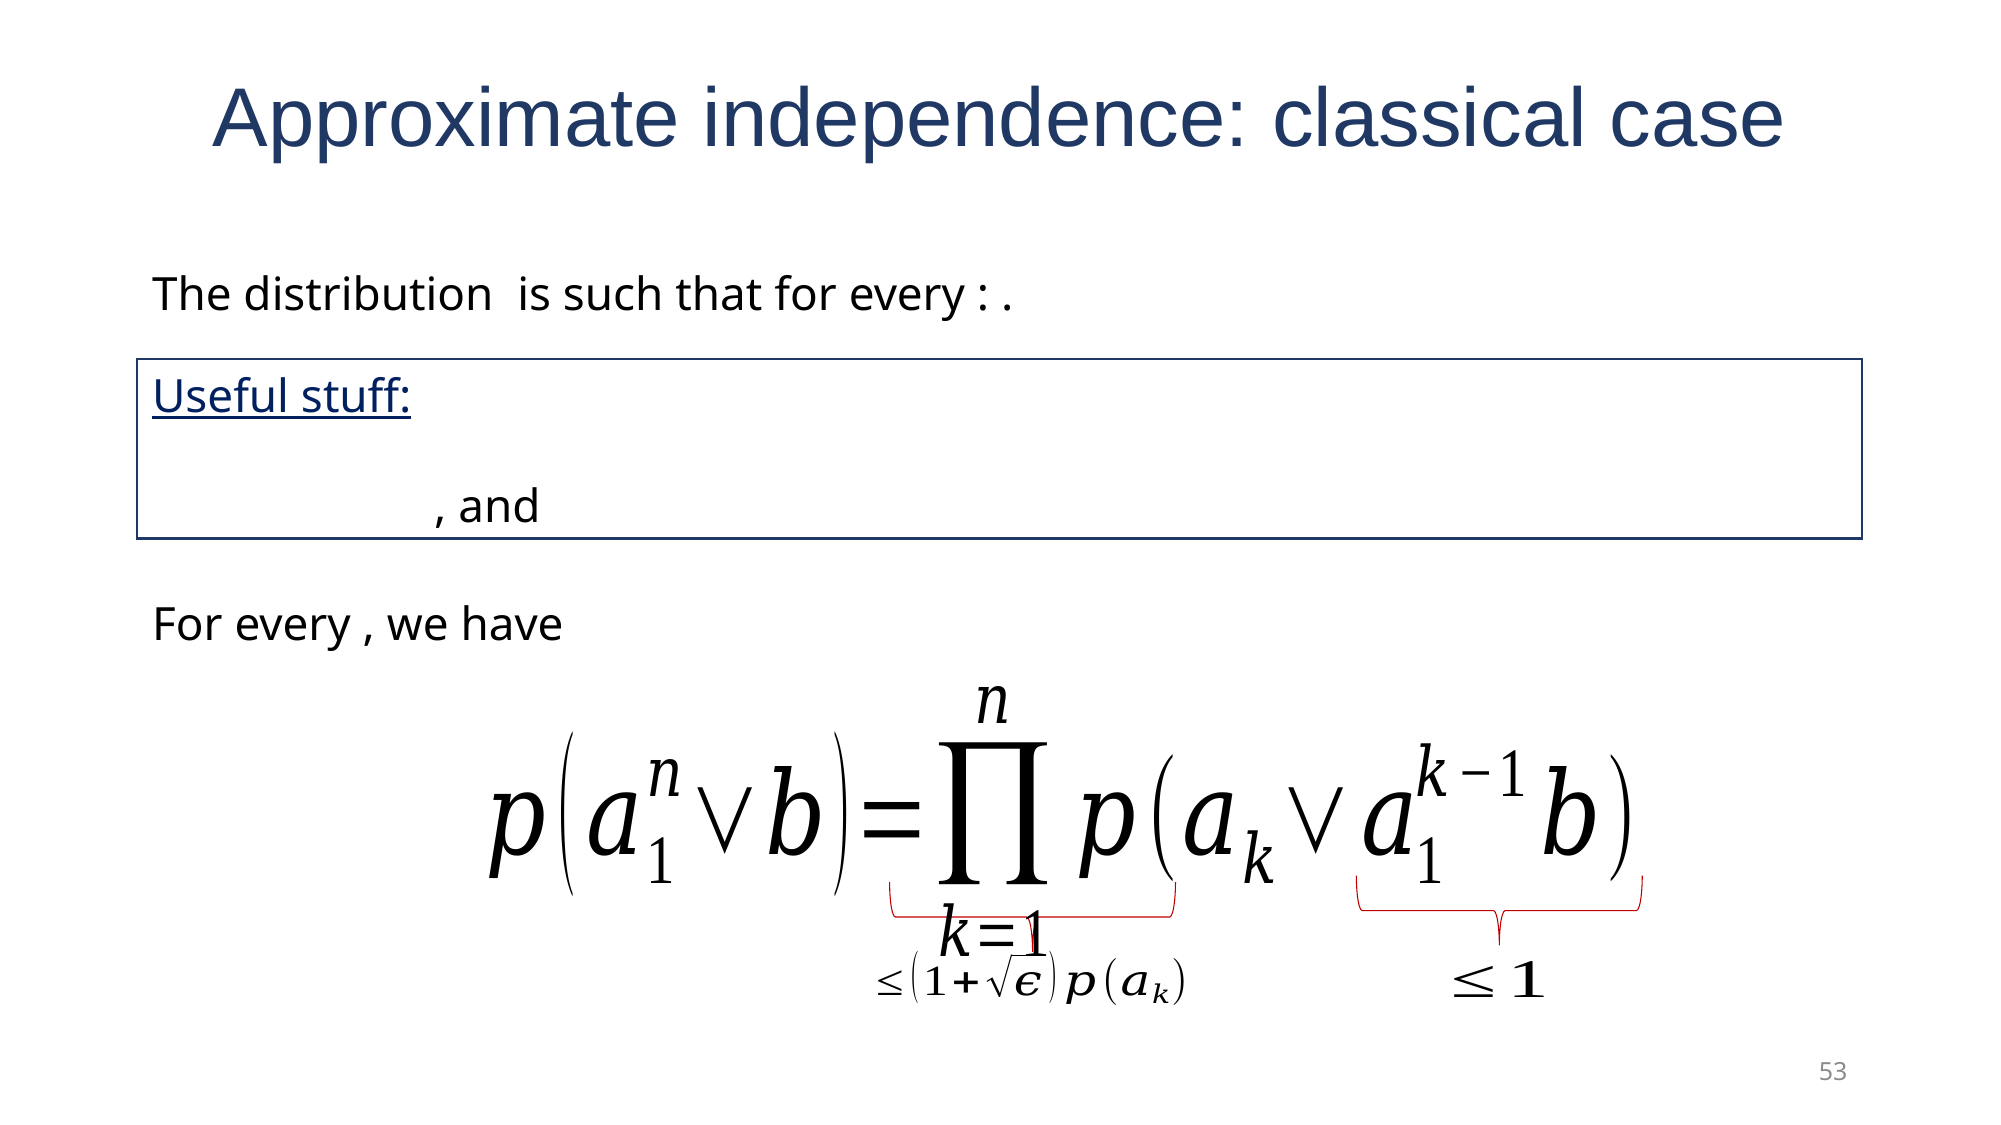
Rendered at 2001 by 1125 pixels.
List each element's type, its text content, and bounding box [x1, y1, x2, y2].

slide_number 53 [1412, 1042, 1863, 1103]
text_box [1027, 916, 1034, 952]
text_box [1355, 875, 1643, 946]
text_box [889, 882, 1177, 918]
title Approximate independence: classical case [137, 59, 1863, 180]
